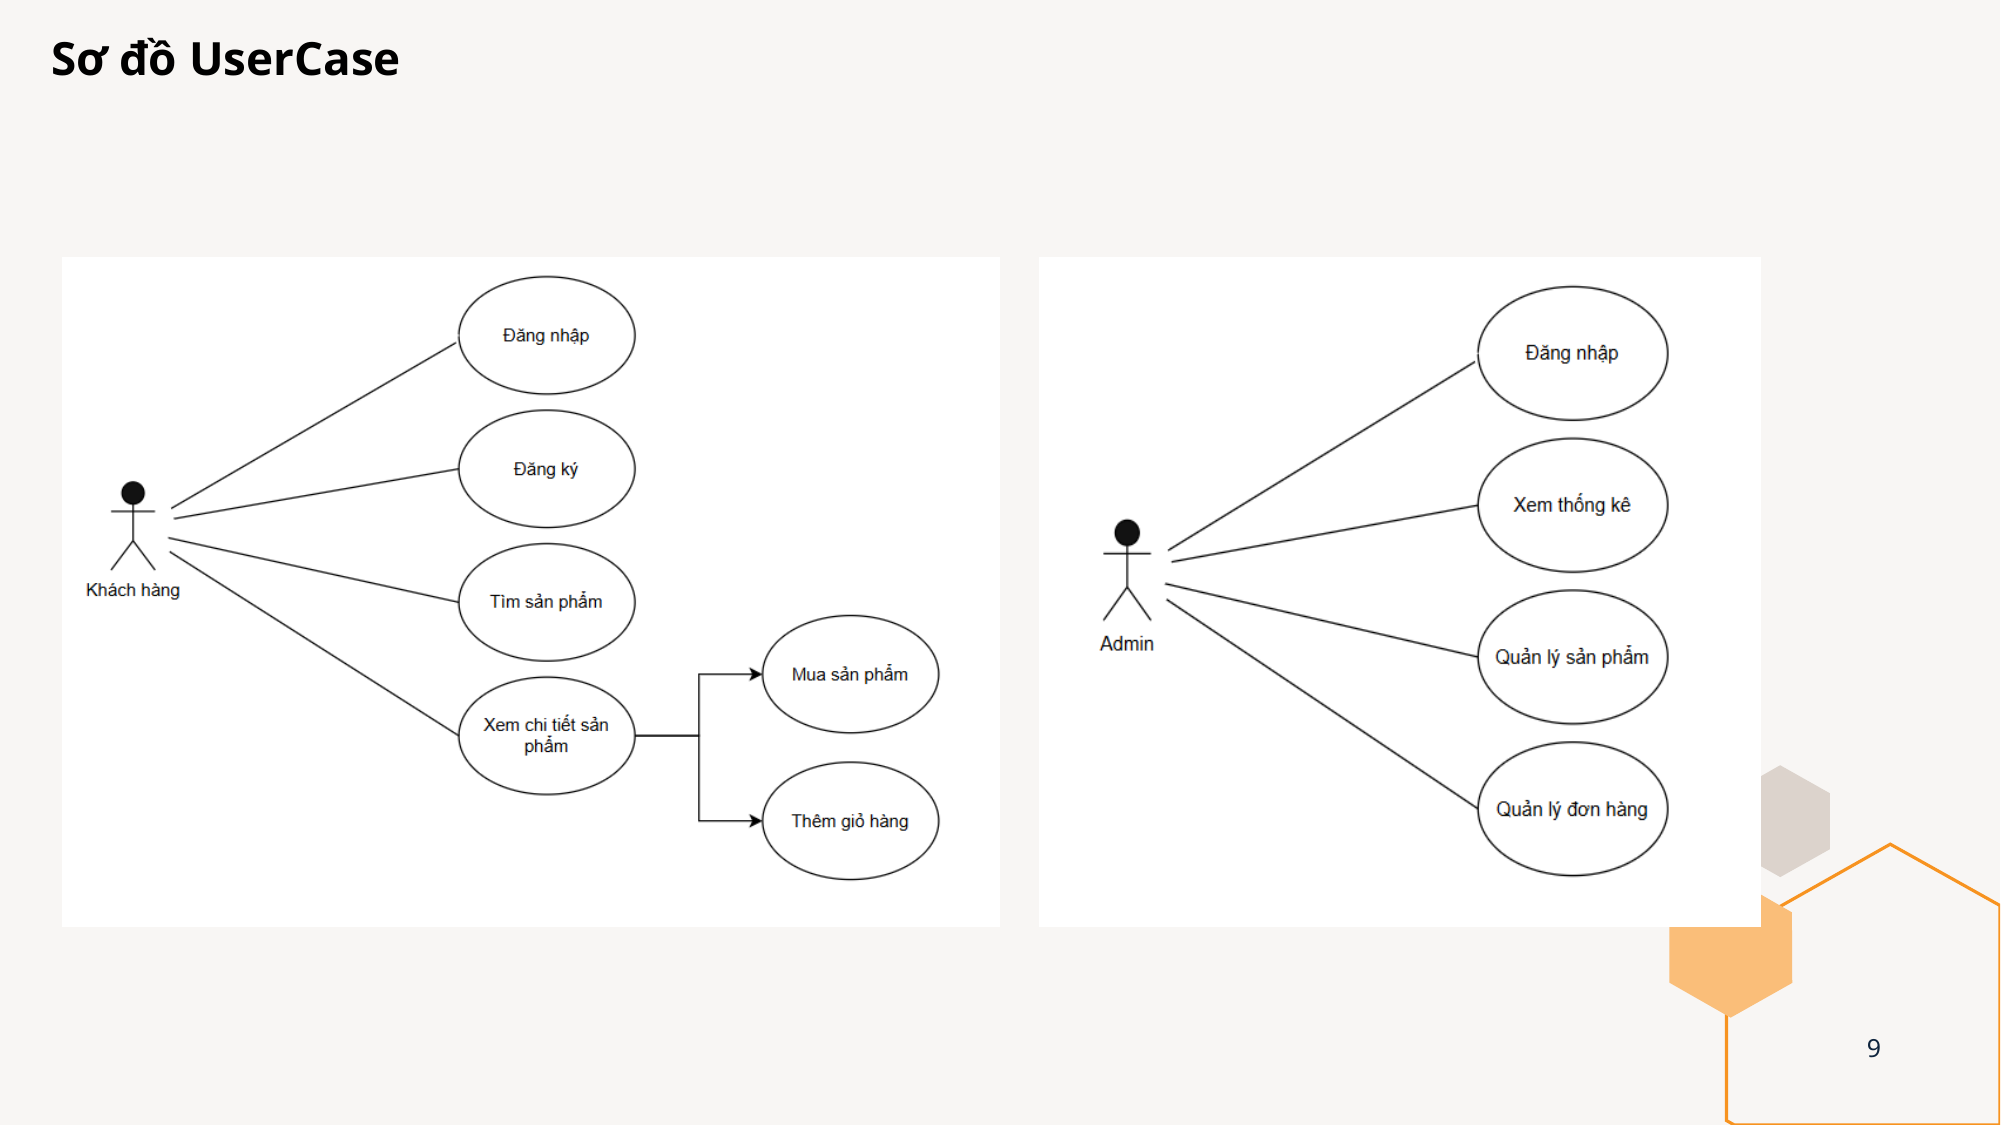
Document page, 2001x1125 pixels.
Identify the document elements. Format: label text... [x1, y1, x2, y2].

picture [1039, 257, 1761, 927]
picture [62, 257, 1000, 927]
slide_number 9 [1836, 1020, 1912, 1080]
title Sơ đồ UserCase [35, 28, 532, 160]
